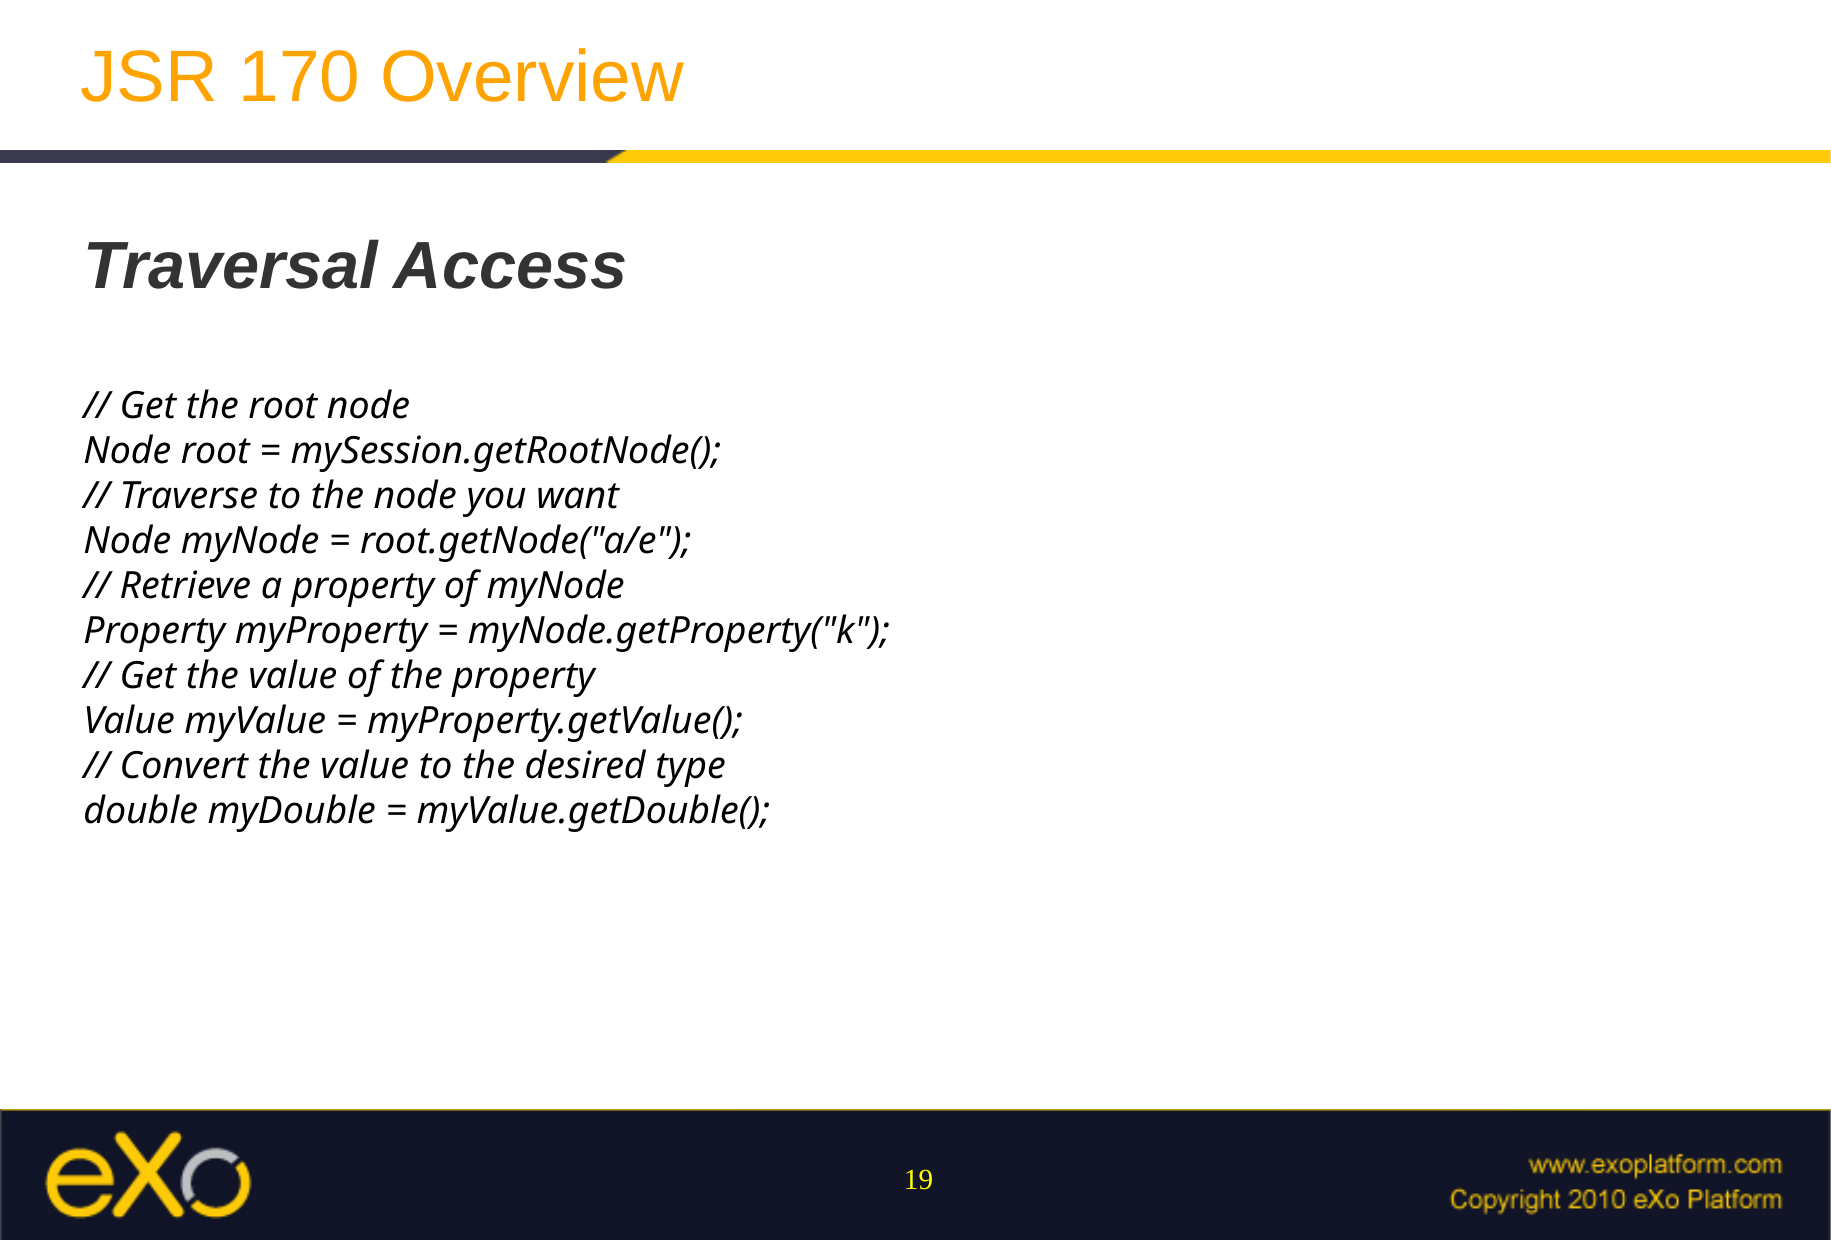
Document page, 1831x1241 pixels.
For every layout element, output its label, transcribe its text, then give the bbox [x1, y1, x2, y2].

text_box Traversal Access // Get the root node Node root = mySession.getRootNode(); // Traverse to the node you want Node myNode = root.getNode("a/e"); // Retrieve a property of myNode Property myProperty = myNode.getProperty("k"); // Get the value of the property Value myValue = myProperty.getValue(); // Convert the value to the desired type double myDouble = myValue.getDouble(); [83, 221, 1754, 1057]
text_box JSR 170 Overview [80, 41, 1751, 117]
picture [0, 1109, 1831, 1240]
picture [0, 150, 1831, 163]
